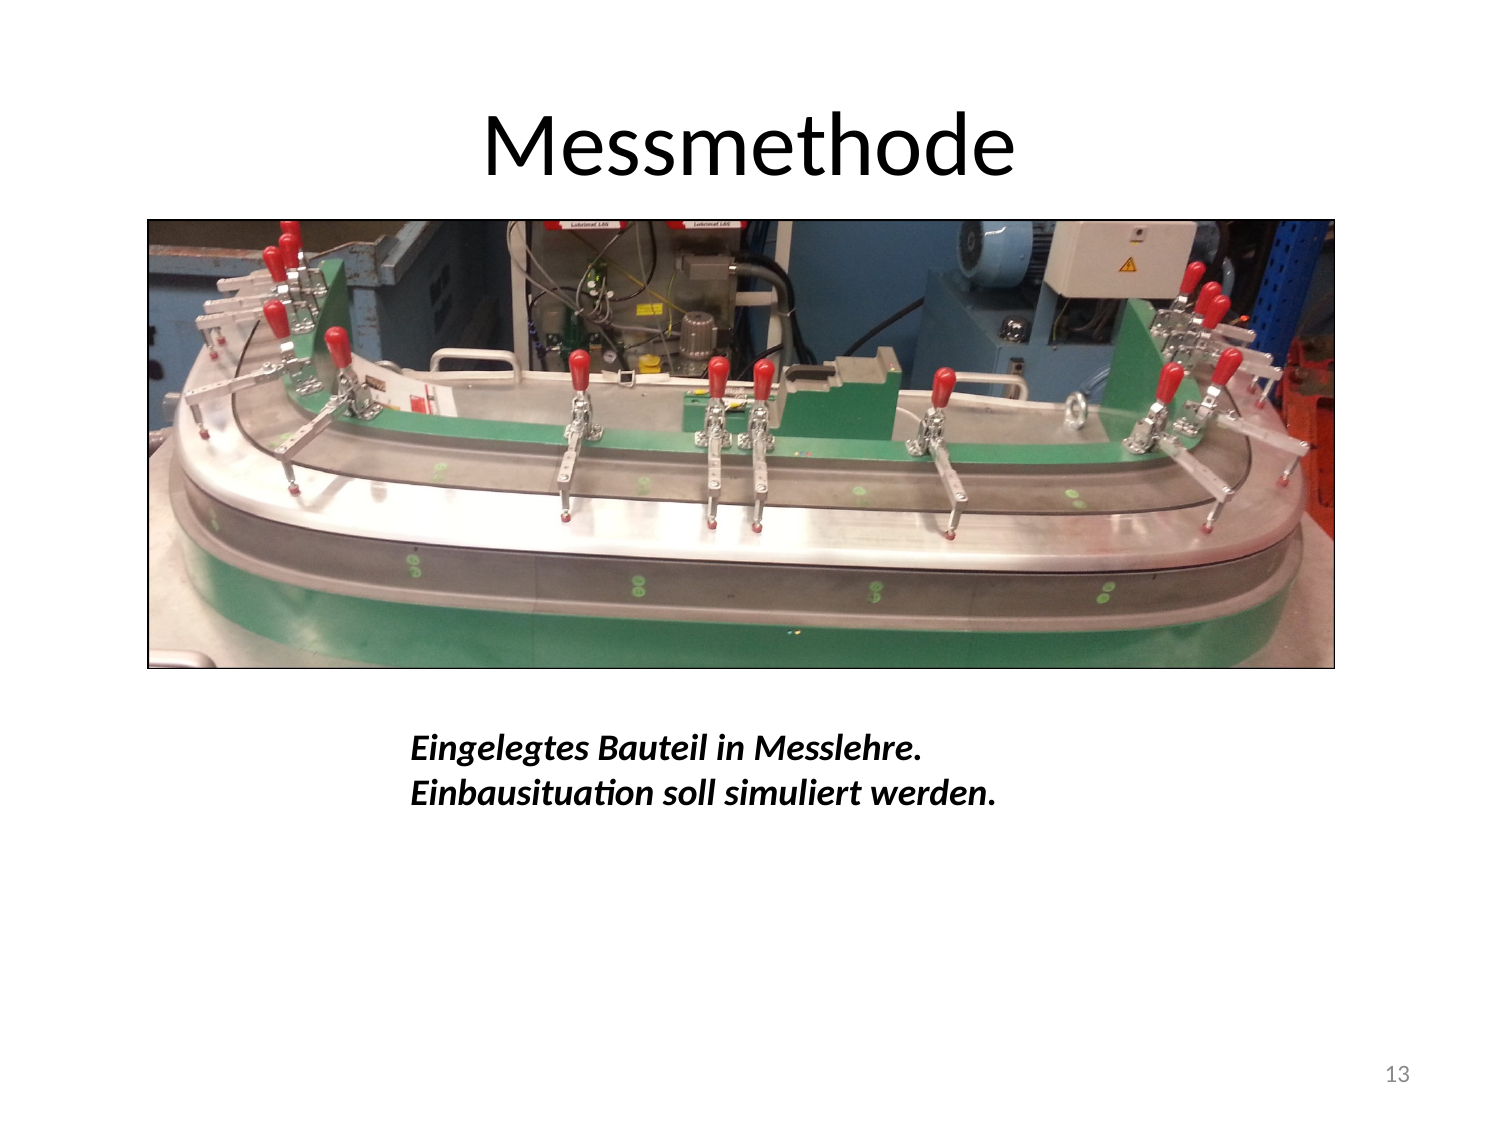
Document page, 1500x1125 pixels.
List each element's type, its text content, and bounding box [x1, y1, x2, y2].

title Messmethode [75, 45, 1425, 233]
slide_number 13 [1074, 1042, 1425, 1103]
picture [147, 219, 1336, 670]
text_box Eingelegtes Bauteil in Messlehre. Einbausituation soll simuliert werden. [395, 715, 1081, 821]
